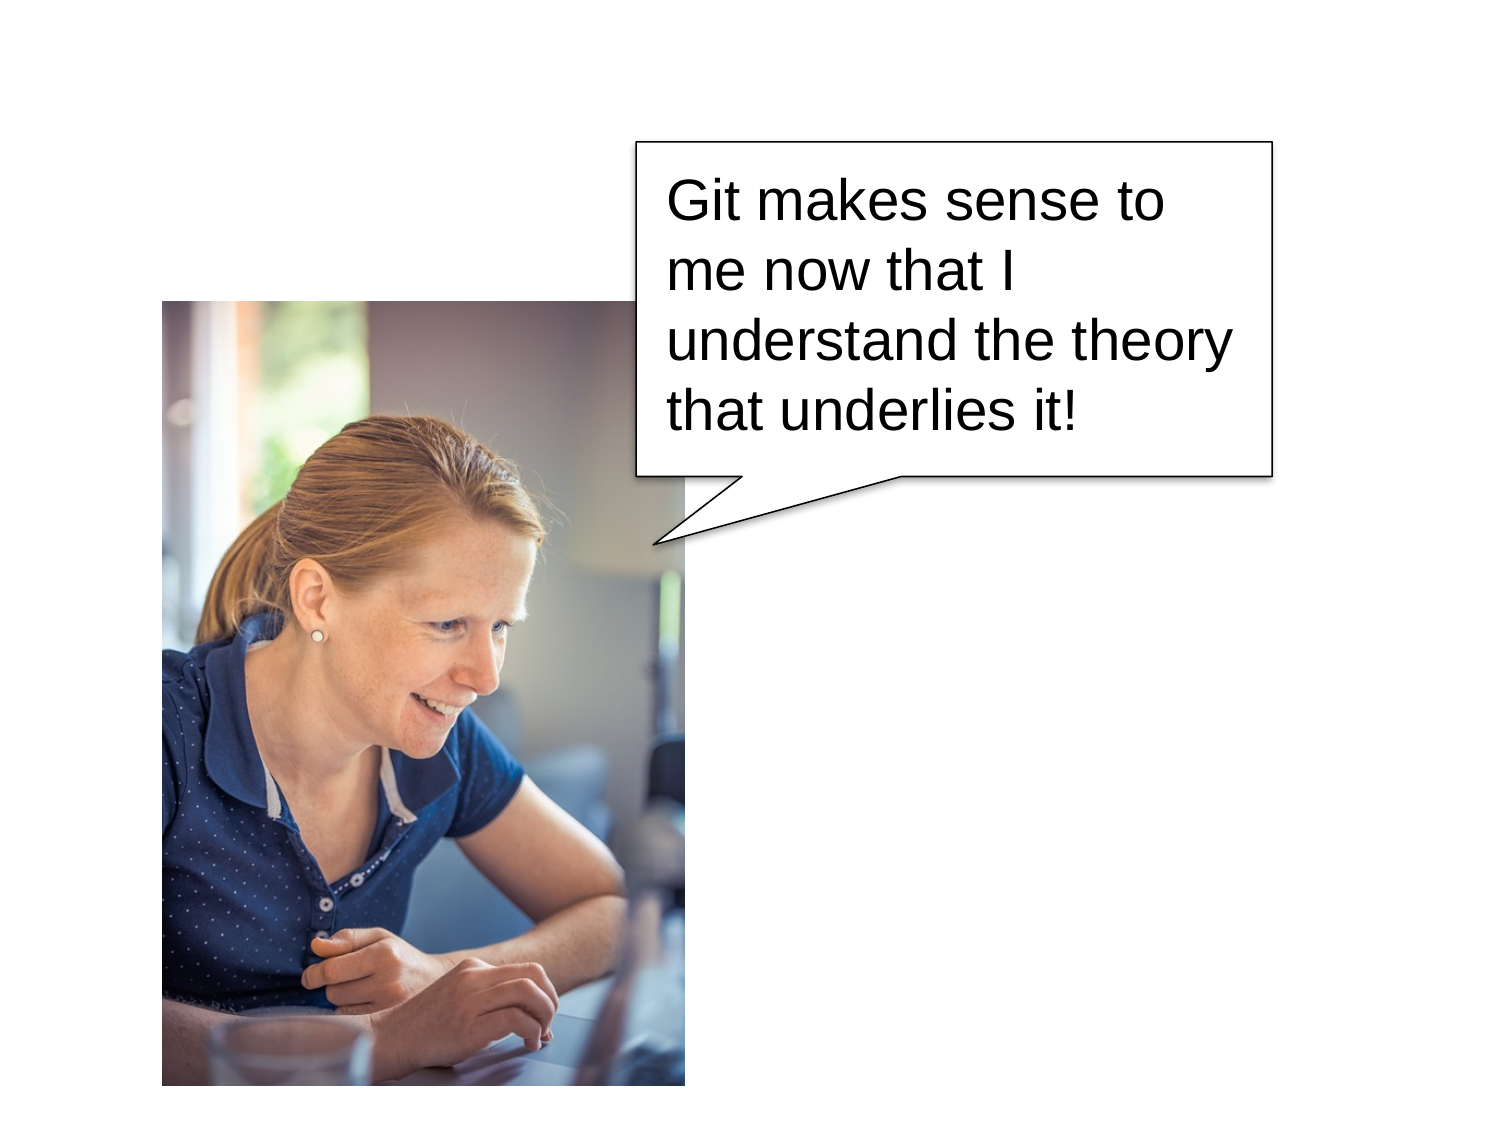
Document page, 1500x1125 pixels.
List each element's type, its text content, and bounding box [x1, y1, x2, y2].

text_box Git makes sense to me now that I understand the theory that underlies it! [651, 155, 1253, 450]
picture [161, 300, 686, 1086]
text_box [635, 141, 1273, 536]
